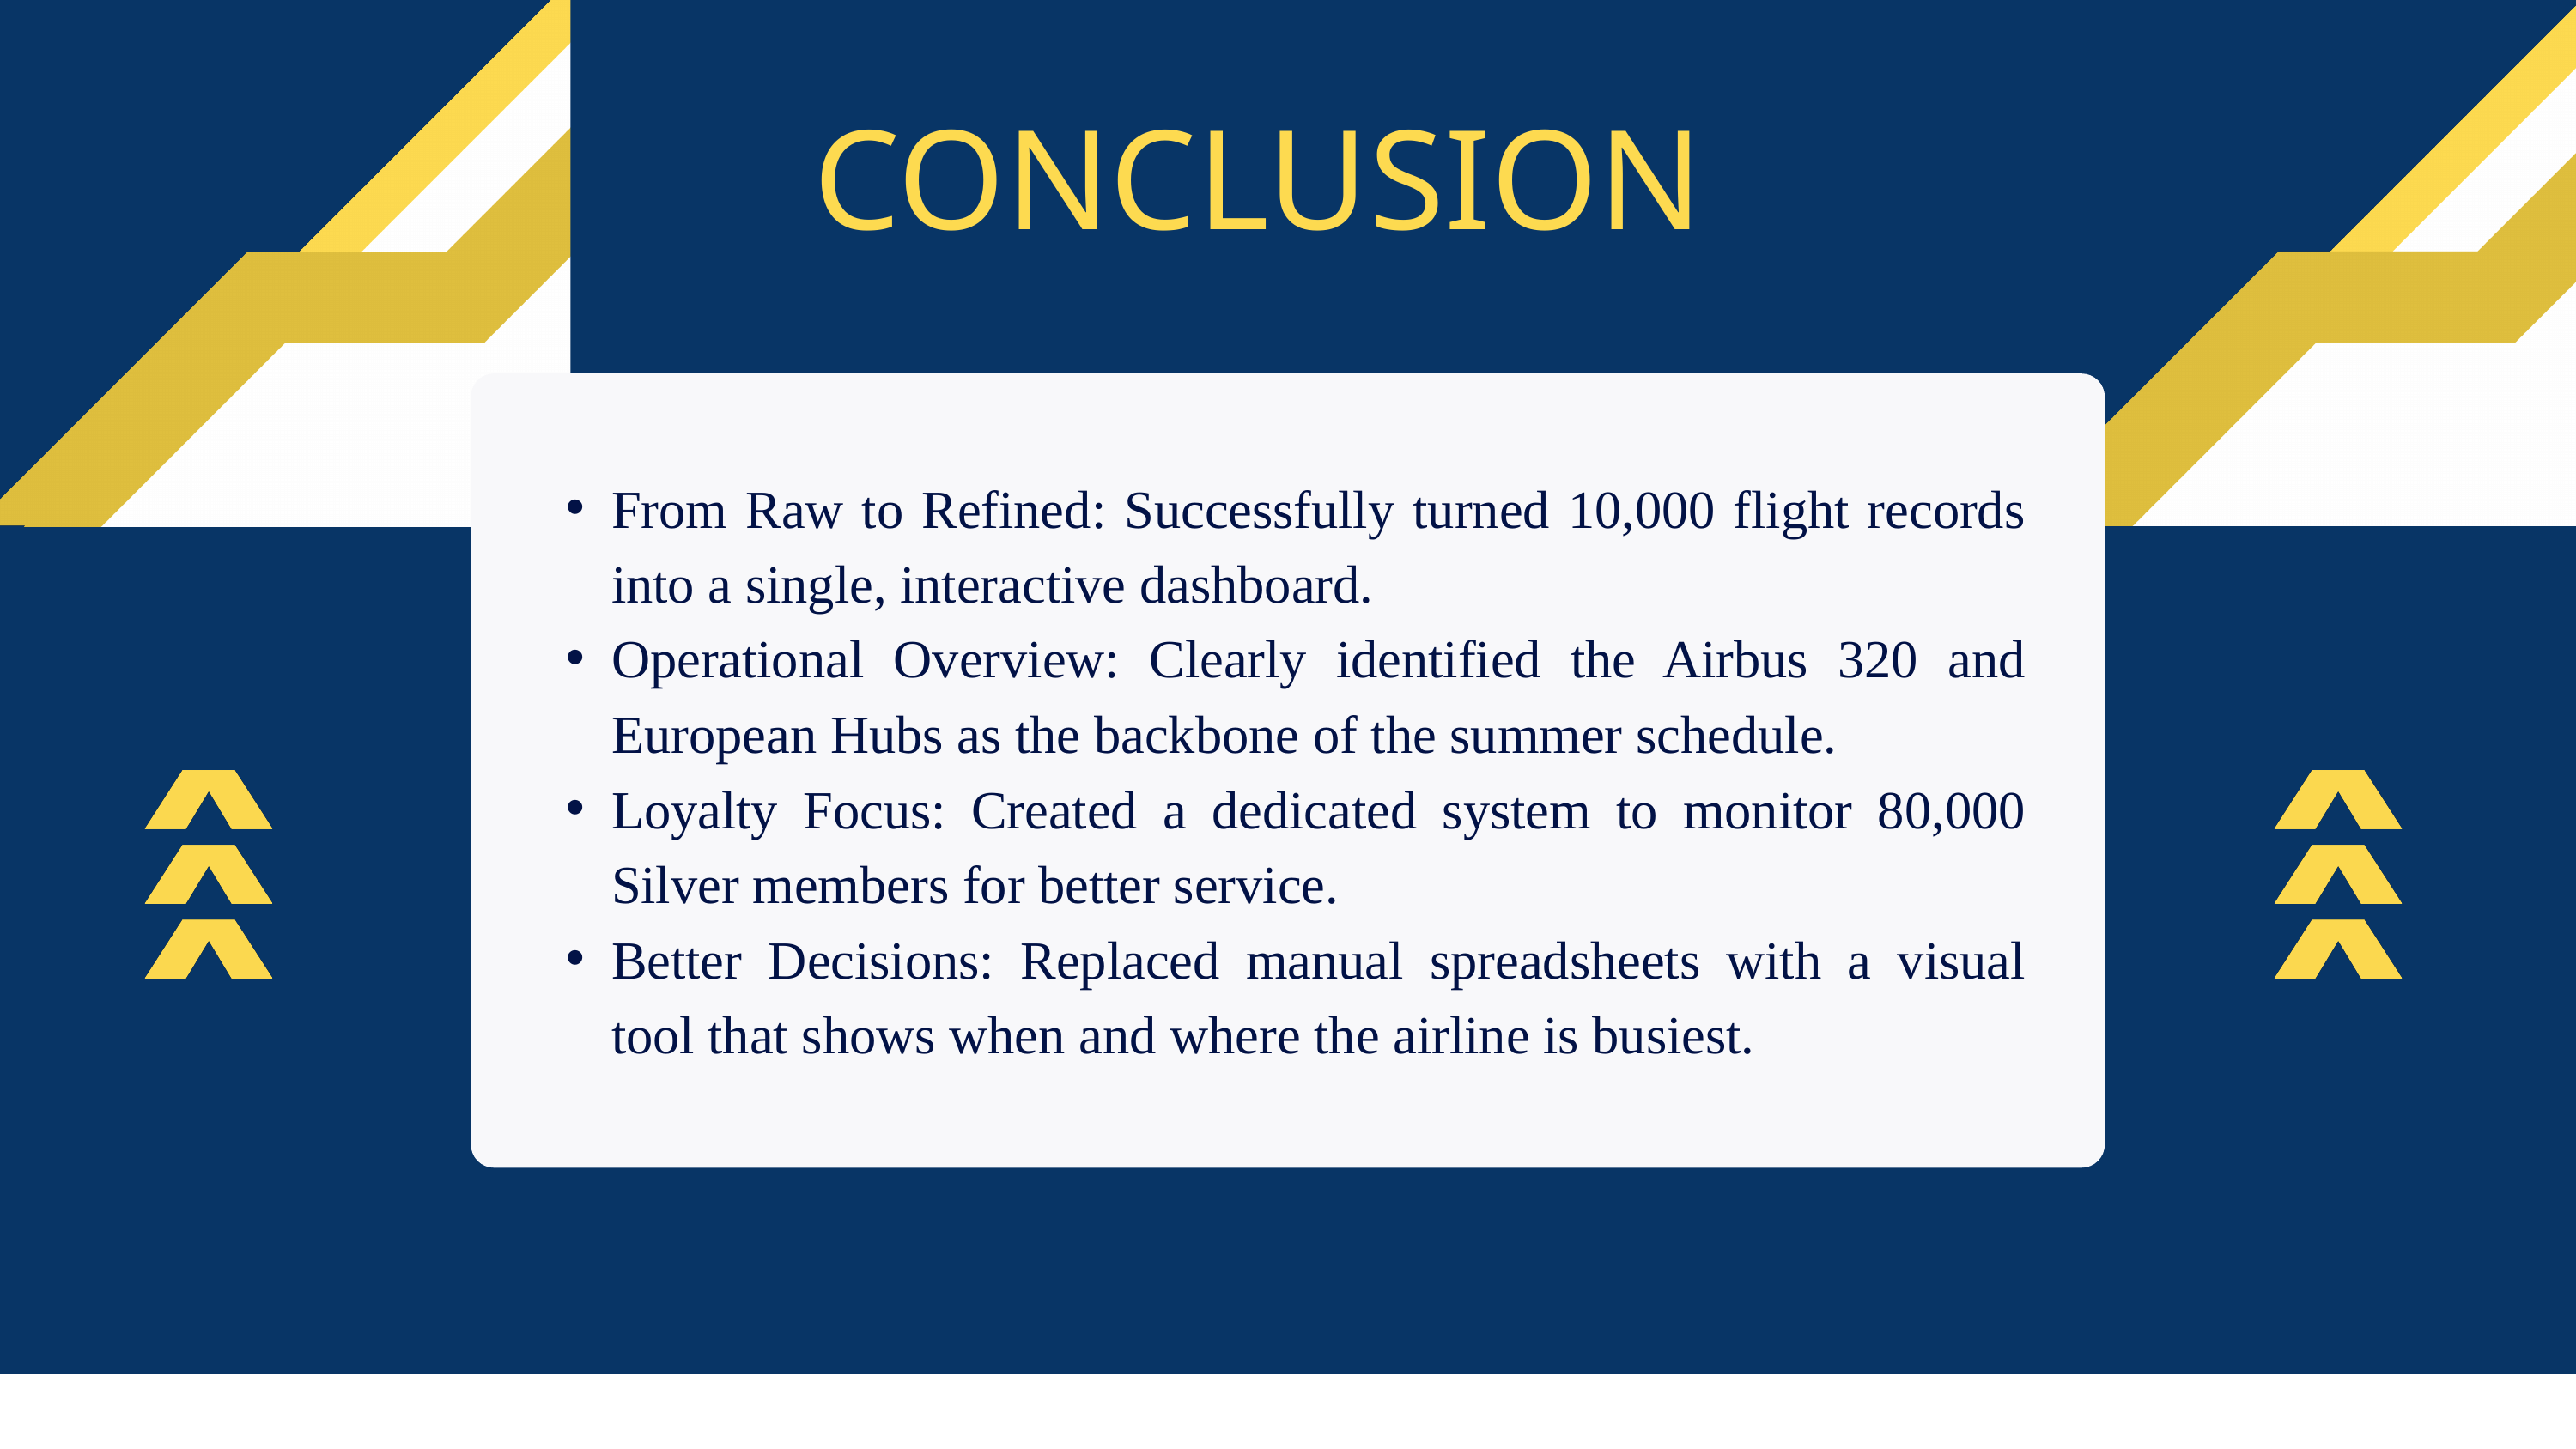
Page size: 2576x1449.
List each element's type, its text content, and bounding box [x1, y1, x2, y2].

text_box [2274, 770, 2403, 979]
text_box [0, 1374, 2576, 1449]
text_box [471, 373, 2105, 1168]
text_box CONCLUSION [412, 82, 2105, 258]
text_box [0, 0, 571, 527]
text_box [2005, 0, 2576, 526]
text_box [144, 770, 273, 979]
